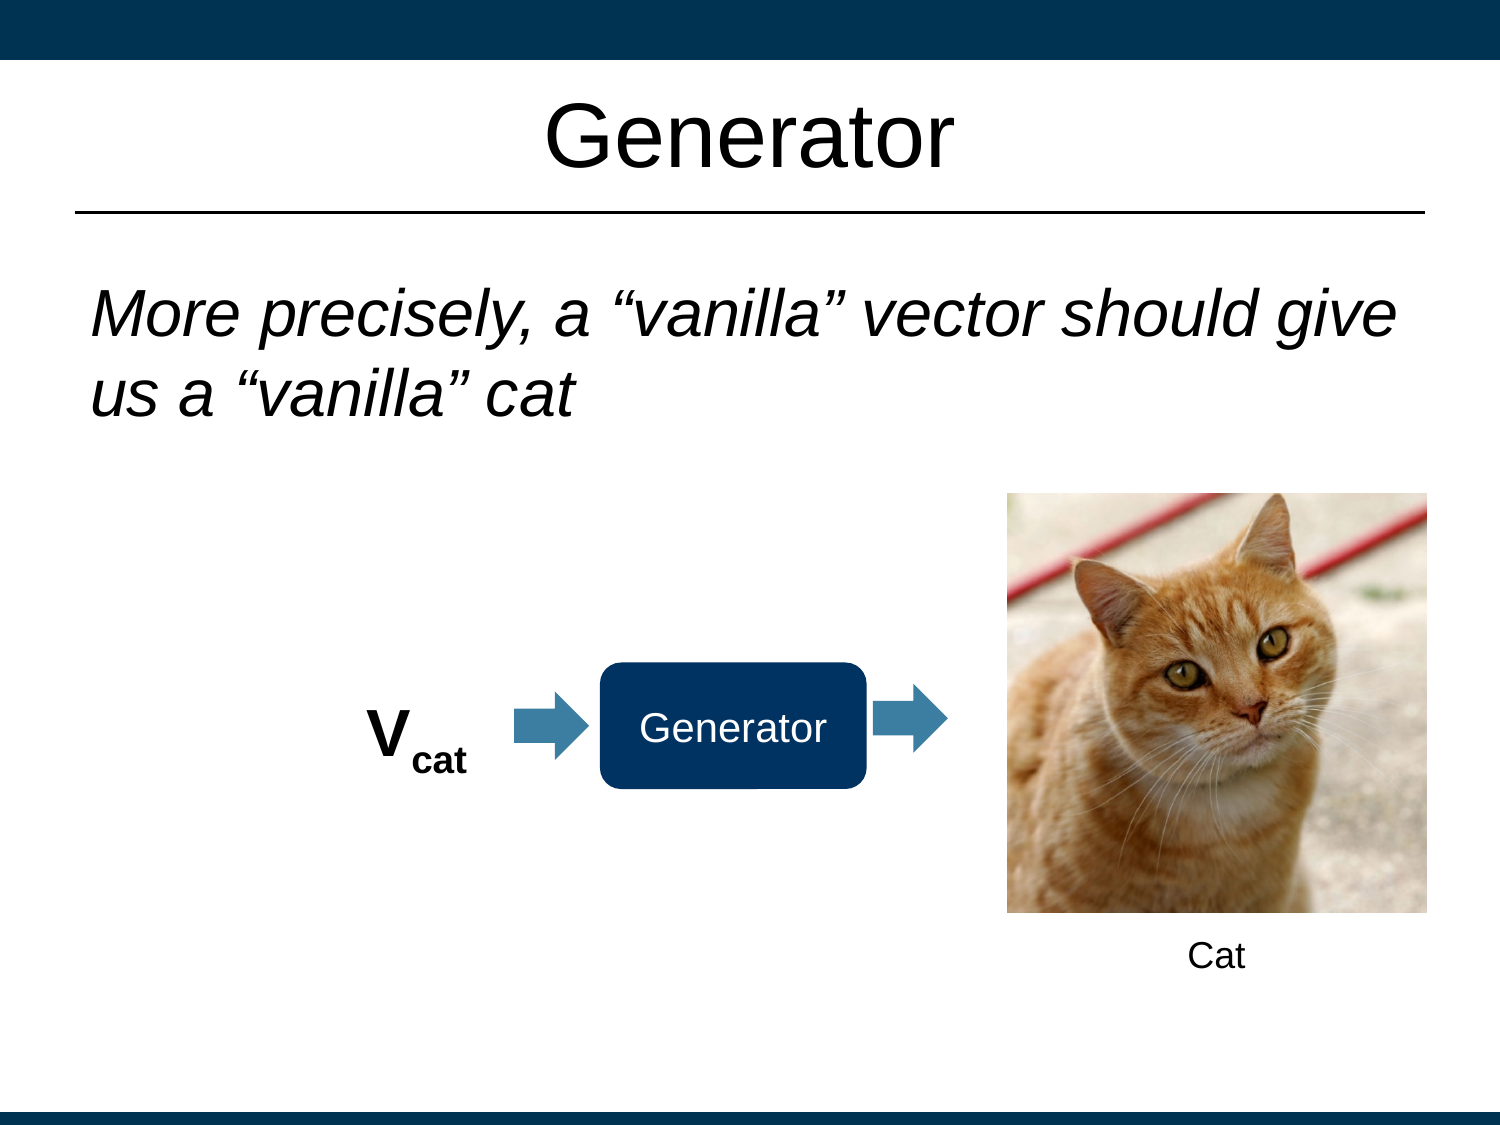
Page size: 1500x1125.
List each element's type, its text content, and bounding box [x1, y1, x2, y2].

list More precisely, a “vanilla” vector should give us a “vanilla” cat [75, 262, 1425, 442]
text_box Vcat [283, 682, 551, 769]
text_box [512, 689, 592, 763]
title Generator [75, 37, 1425, 225]
text_box Generator [599, 662, 867, 790]
text_box [870, 681, 950, 755]
text_box Cat [1035, 922, 1398, 988]
picture [1006, 493, 1427, 913]
